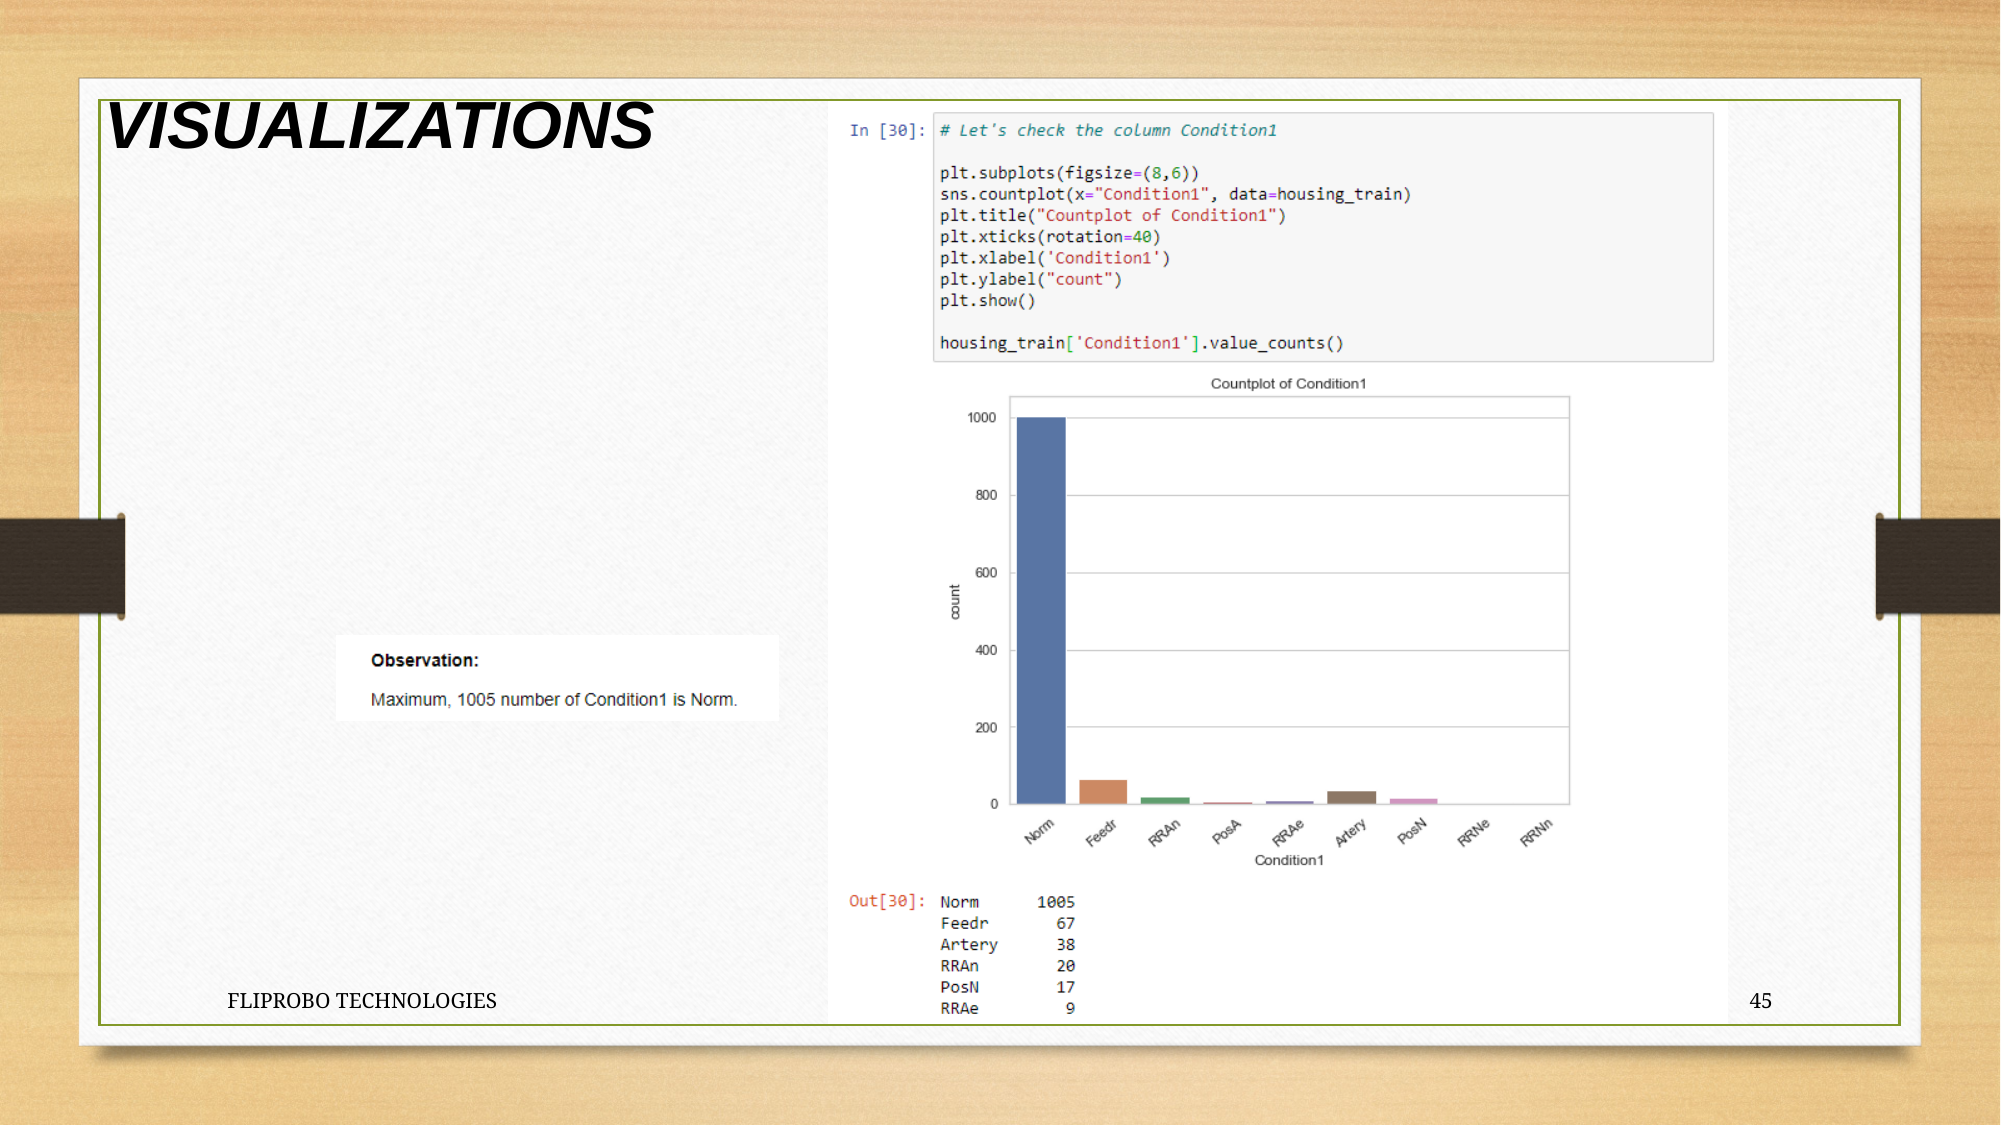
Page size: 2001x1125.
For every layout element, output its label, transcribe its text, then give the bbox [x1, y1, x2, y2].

picture [0, 0, 2001, 1125]
text_box VISUALIZATIONS [89, 74, 1673, 170]
footer FLIPROBO TECHNOLOGIES [212, 979, 1411, 1025]
slide_number 45 [1698, 979, 1788, 1025]
